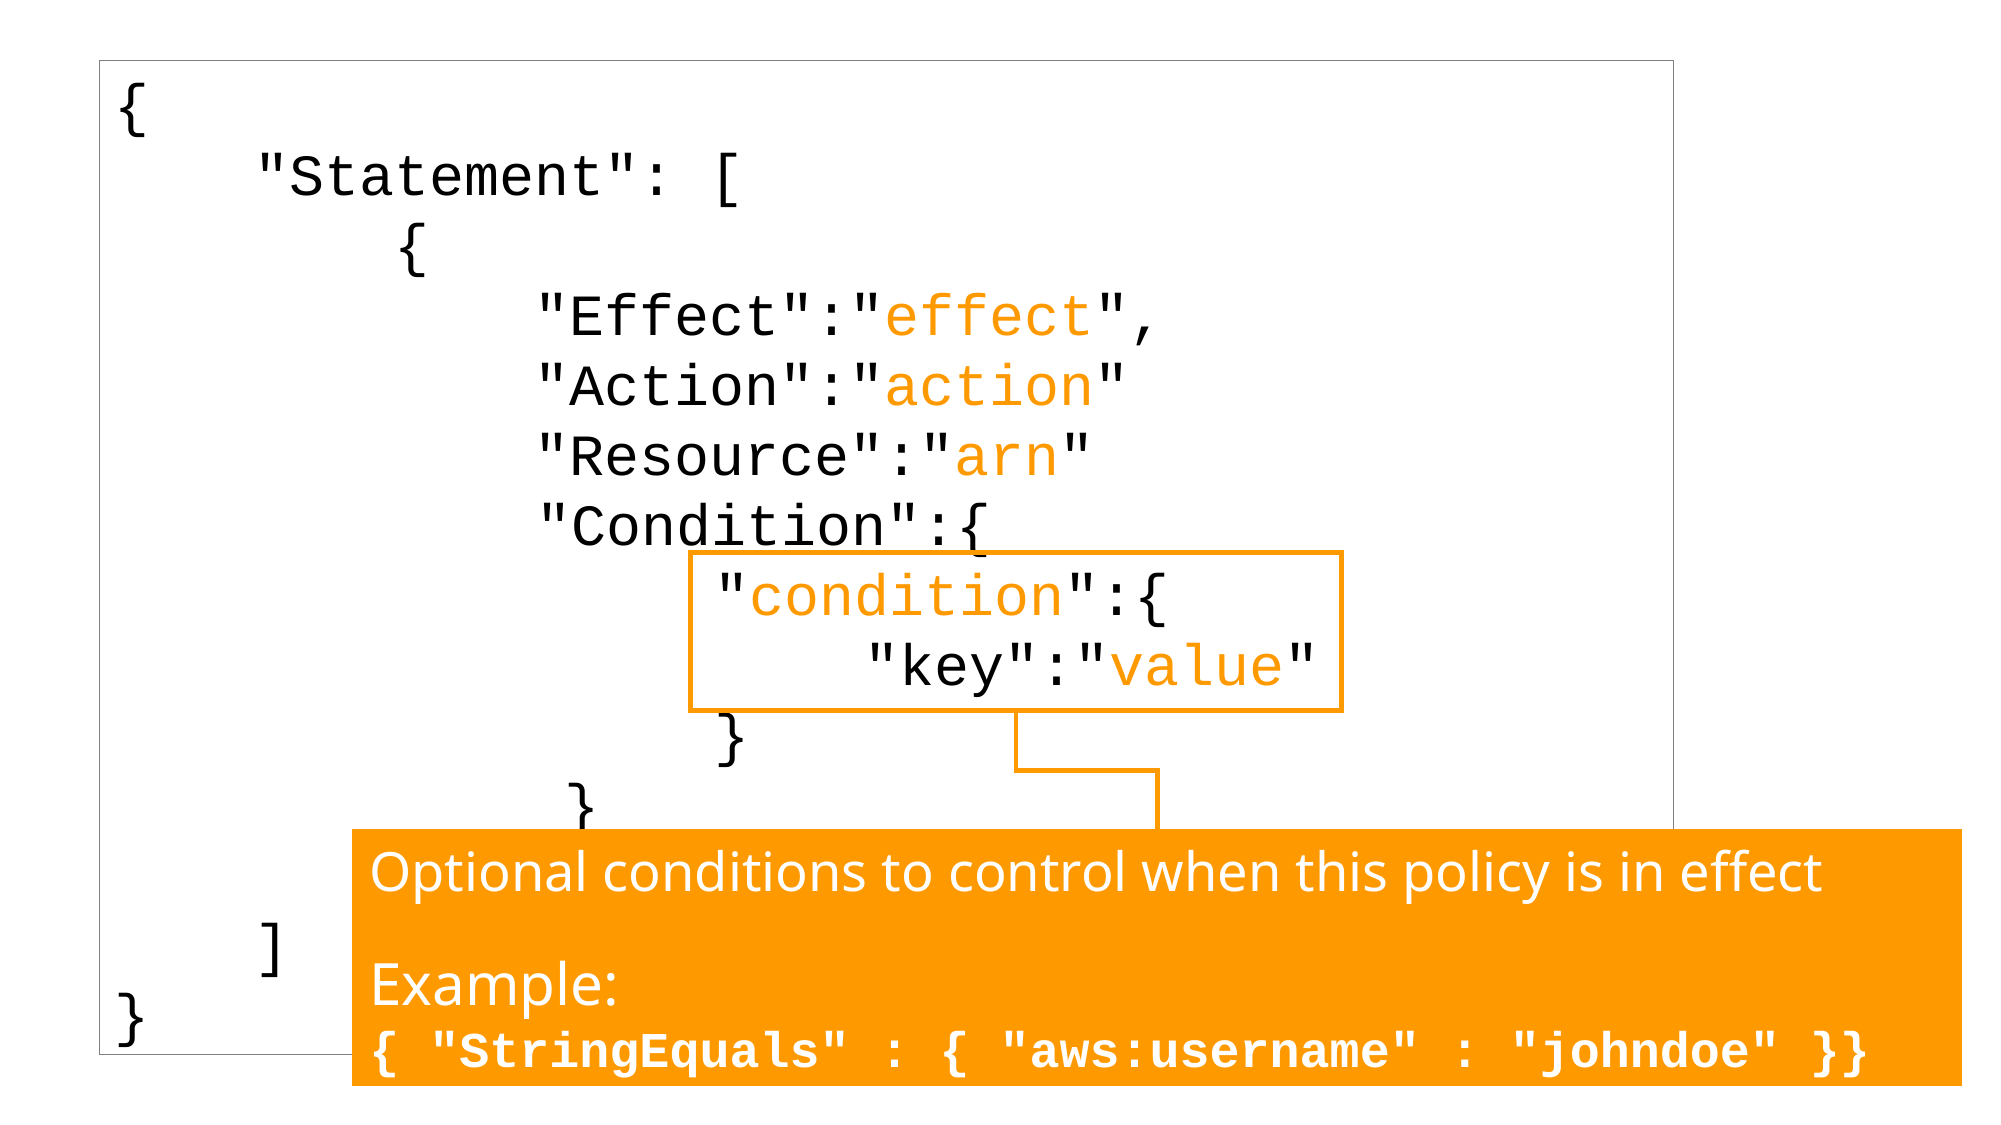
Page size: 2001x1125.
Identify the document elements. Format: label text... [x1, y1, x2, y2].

text_box { "Statement": [ { "Effect":"effect", "Action":"action" "Resource":"arn" "Condition":{ "condition":{ "key":"value" } } } ] } [99, 60, 1674, 1055]
text_box Optional conditions to control when this policy is in effect Example: { "StringEquals" : { "aws:username" : "johndoe" }} [353, 830, 1961, 1084]
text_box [1026, 699, 1147, 842]
text_box [690, 551, 1343, 711]
